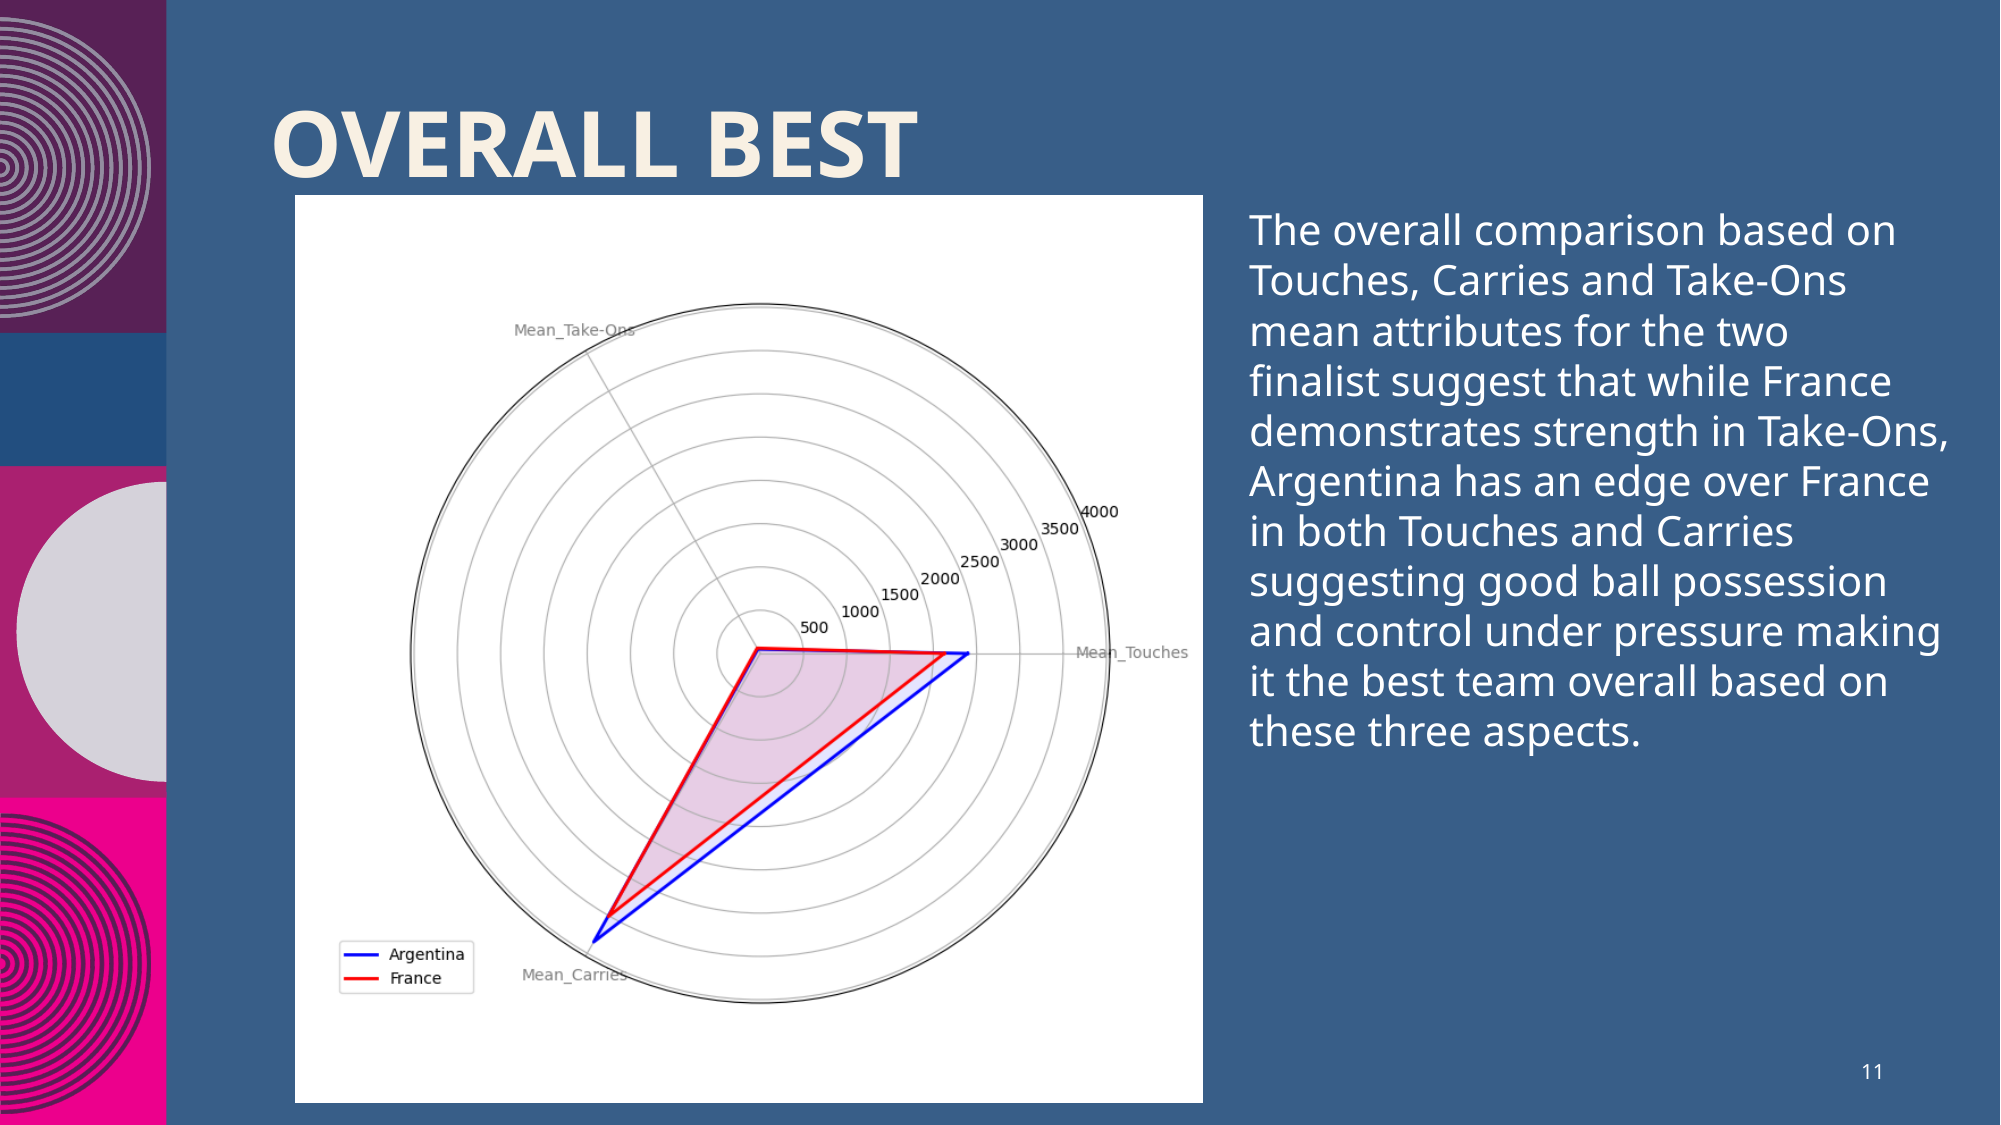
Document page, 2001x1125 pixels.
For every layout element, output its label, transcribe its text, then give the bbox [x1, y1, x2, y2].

slide_number 11 [1824, 1042, 1900, 1103]
text_box The overall comparison based on Touches, Carries and Take-Ons mean attributes for the two finalist suggest that while France demonstrates strength in Take-Ons, Argentina has an edge over France in both Touches and Carries suggesting good ball possession and control under pressure making it the best team overall based on these three aspects. [1234, 196, 1988, 762]
title Overall best [254, 90, 1874, 225]
picture [1, 18, 151, 318]
picture [1, 814, 151, 1114]
picture [295, 195, 1203, 1103]
